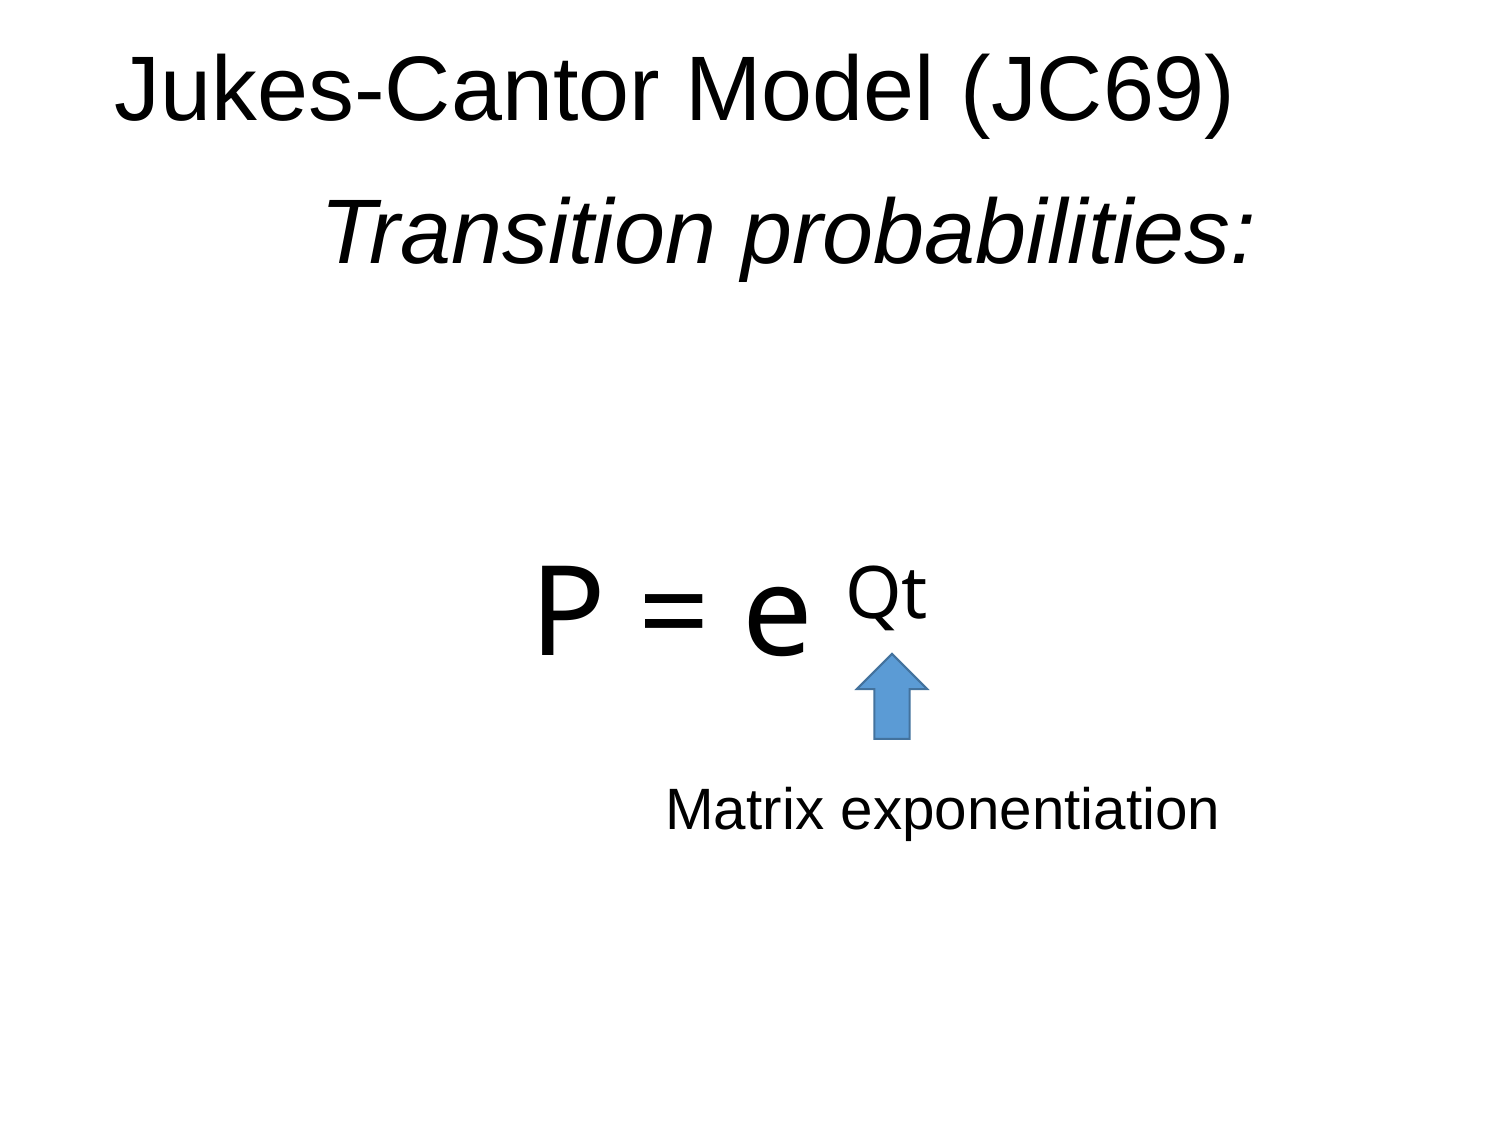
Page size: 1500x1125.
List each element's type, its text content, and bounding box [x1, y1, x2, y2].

text_box [854, 652, 930, 740]
title Jukes-Cantor Model (JC69) [100, 0, 1394, 200]
text_box P = e Qt [515, 523, 1159, 688]
text_box Transition probabilities: [142, 124, 1437, 343]
text_box Matrix exponentiation [650, 763, 1251, 849]
